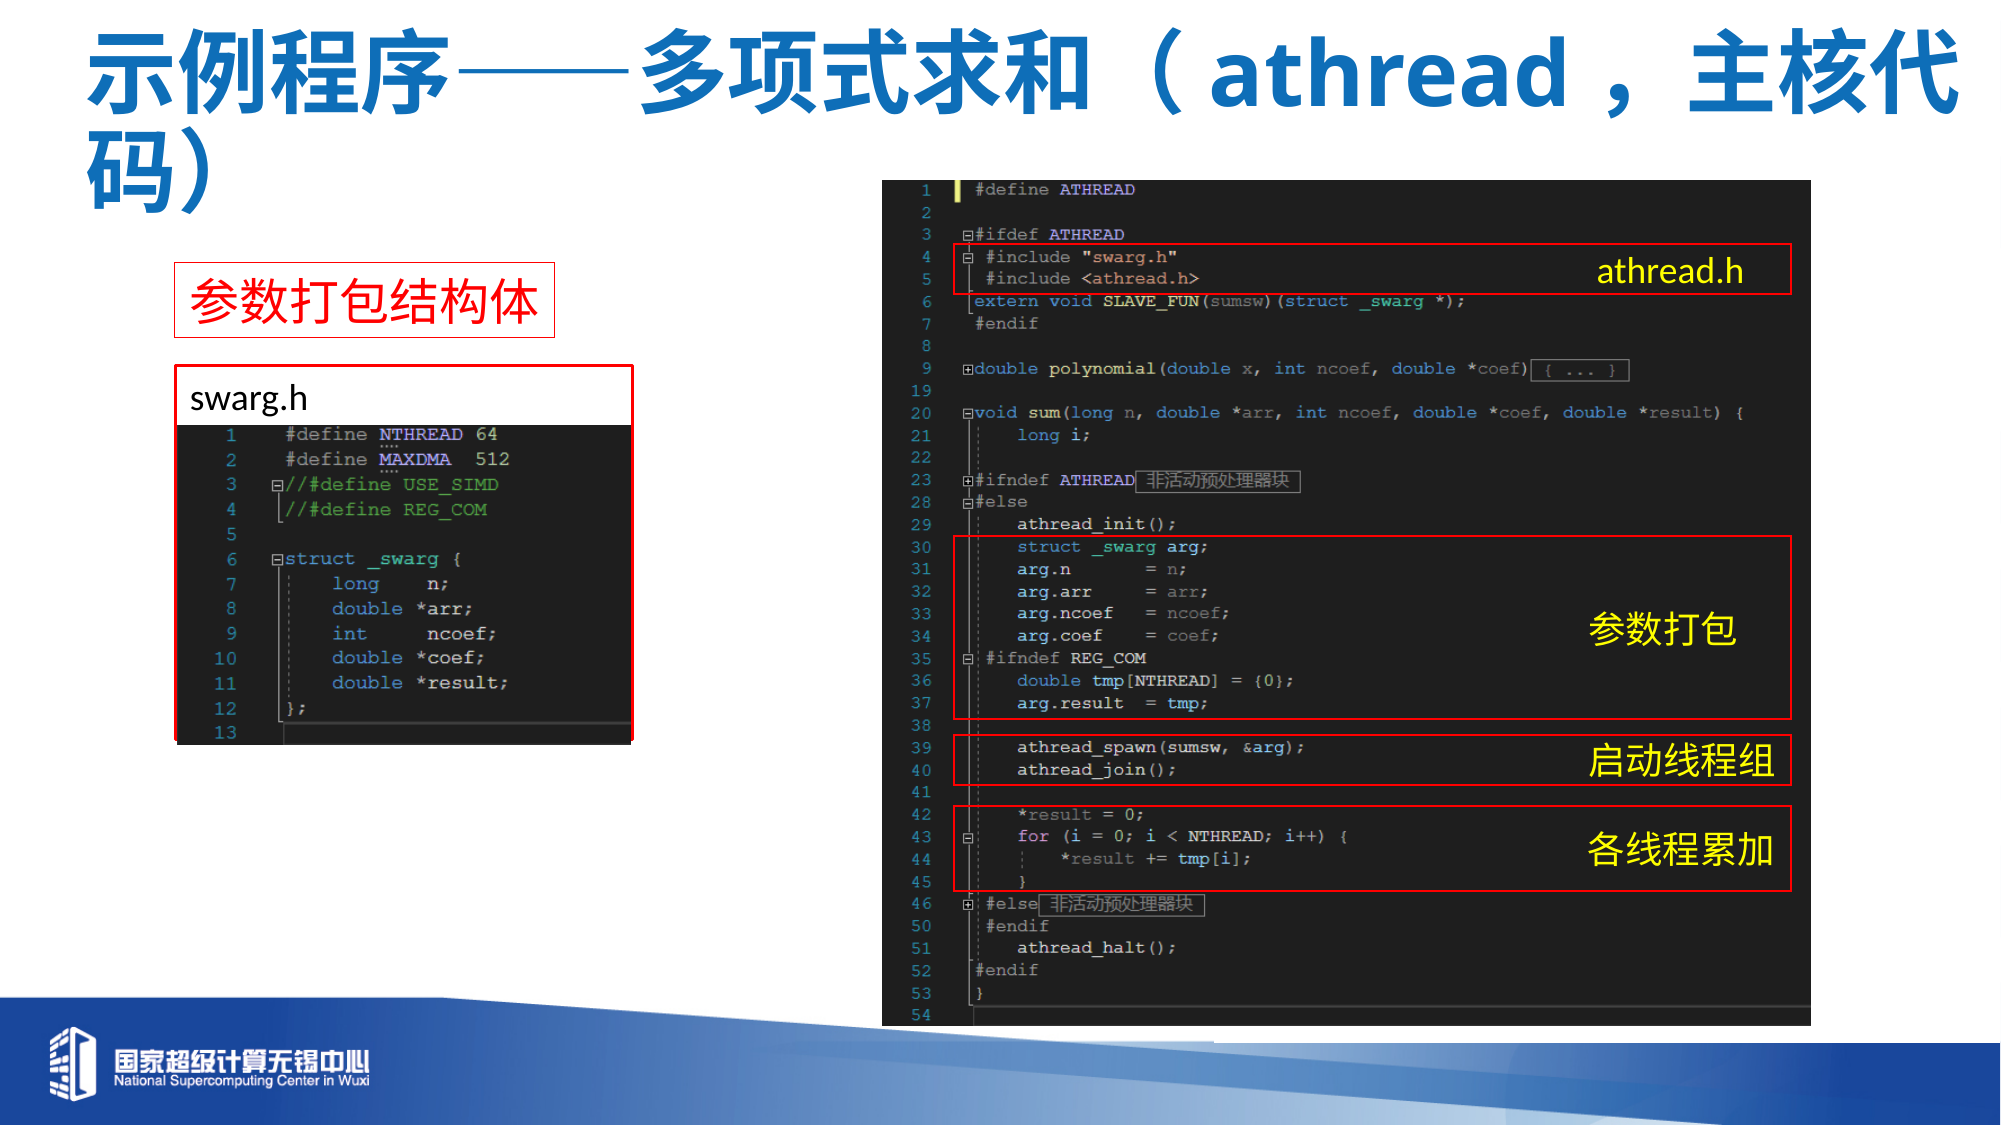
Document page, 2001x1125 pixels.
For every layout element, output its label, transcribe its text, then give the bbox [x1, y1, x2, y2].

text_box 示例程序——多项式求和（athread，主核代码） [70, 17, 1978, 235]
text_box swarg.h [175, 365, 633, 740]
text_box 参数打包结构体 [174, 262, 555, 338]
picture [0, 0, 2001, 1125]
